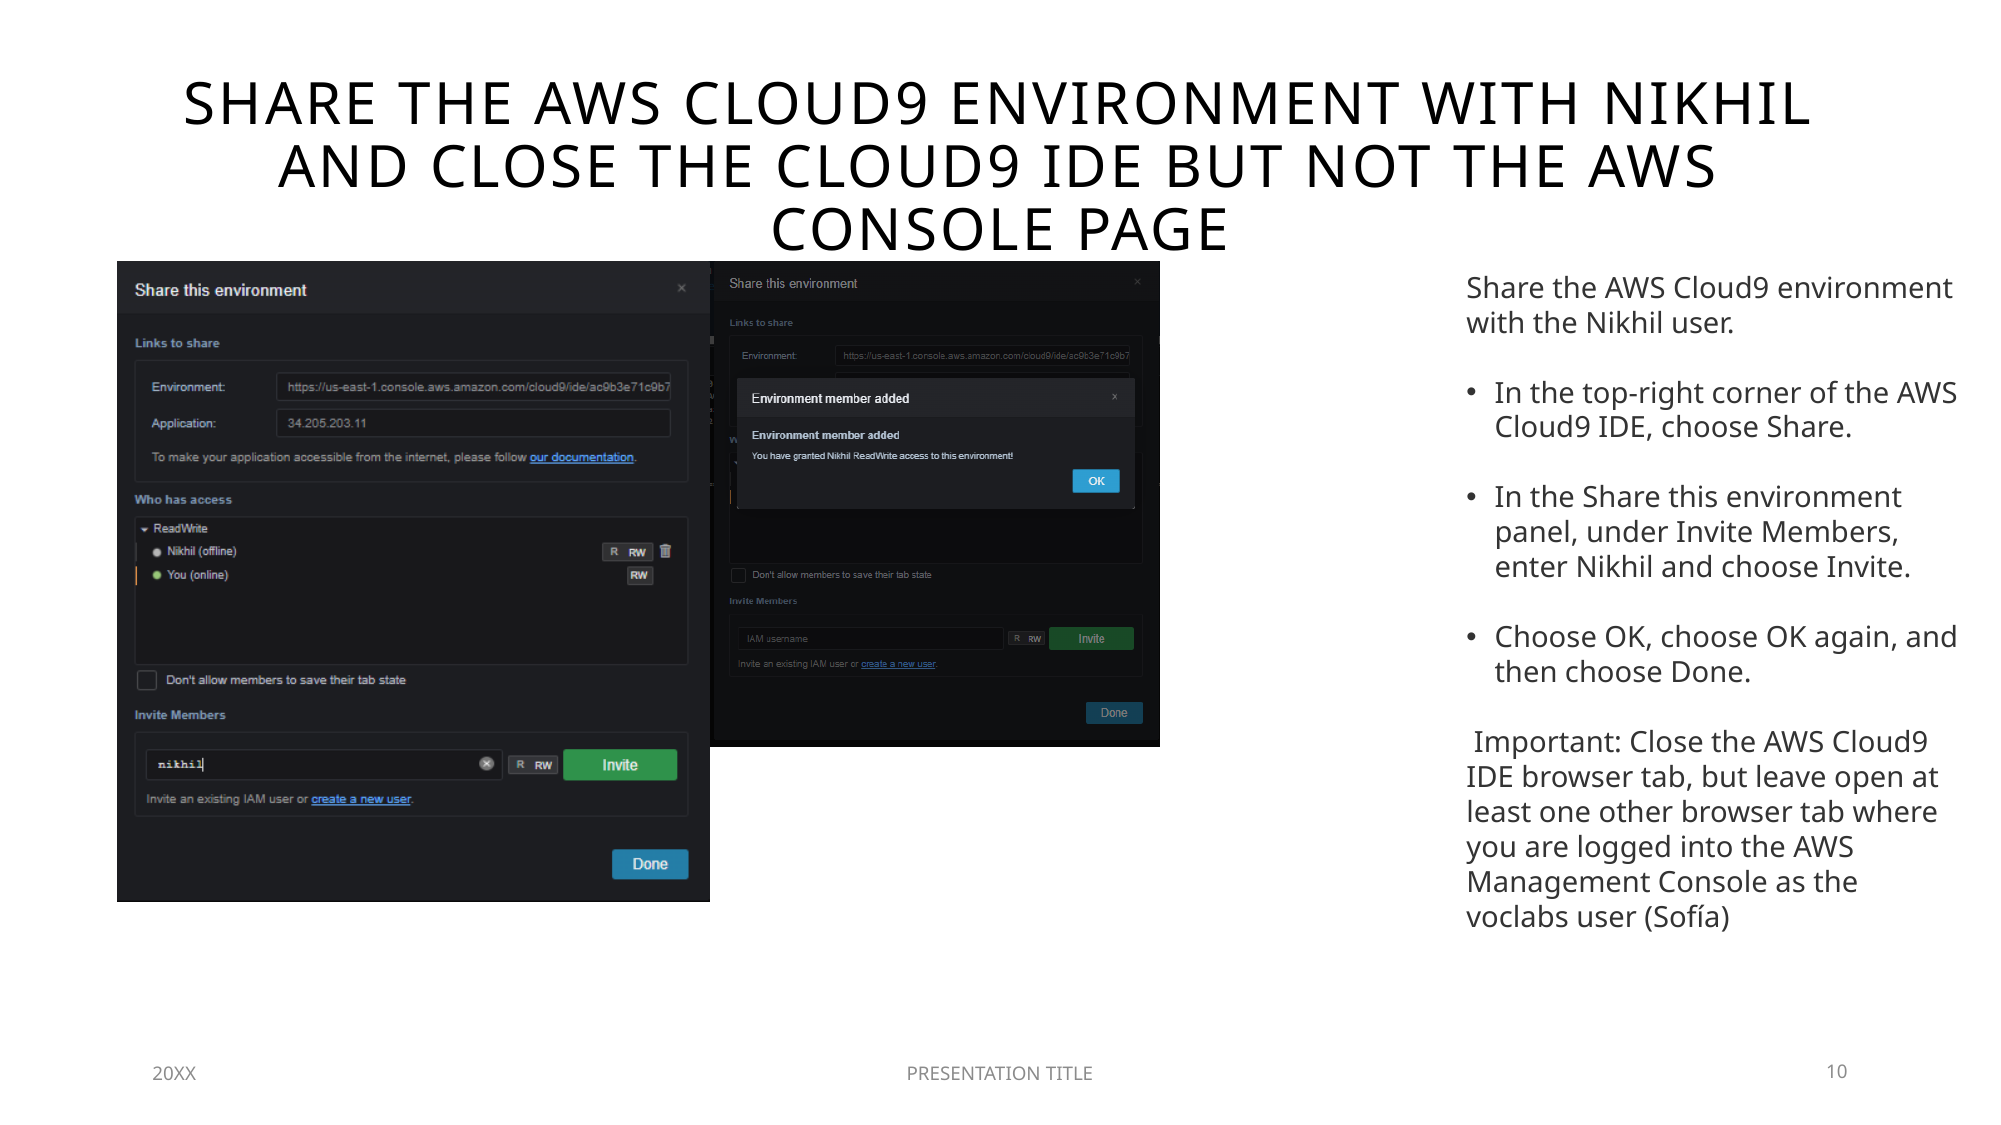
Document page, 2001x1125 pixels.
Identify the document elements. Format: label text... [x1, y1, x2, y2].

slide_number 10 [1412, 1042, 1863, 1103]
footer PRESENTATION TITLE [662, 1042, 1338, 1103]
slide_number 20XX [137, 1042, 588, 1103]
text_box Share the AWS Cloud9 environment with the Nikhil user. In the top-right corner of the AWS Cloud9 IDE, choose Share. In the Share this environment panel, under Invite Members, enter Nikhil and choose Invite. Choose OK, choose OK again, and then choose Done. Important: Close the AWS Cloud9 IDE browser tab, but leave open at least one other browser tab where you are logged into the AWS Management Console as the voclabs user (Sofía) [1451, 261, 1978, 941]
title Share the aws cloud9 environment with Nikhil and close the cloud9 ide but not the aws console page [137, 59, 1863, 278]
picture [117, 261, 1160, 902]
